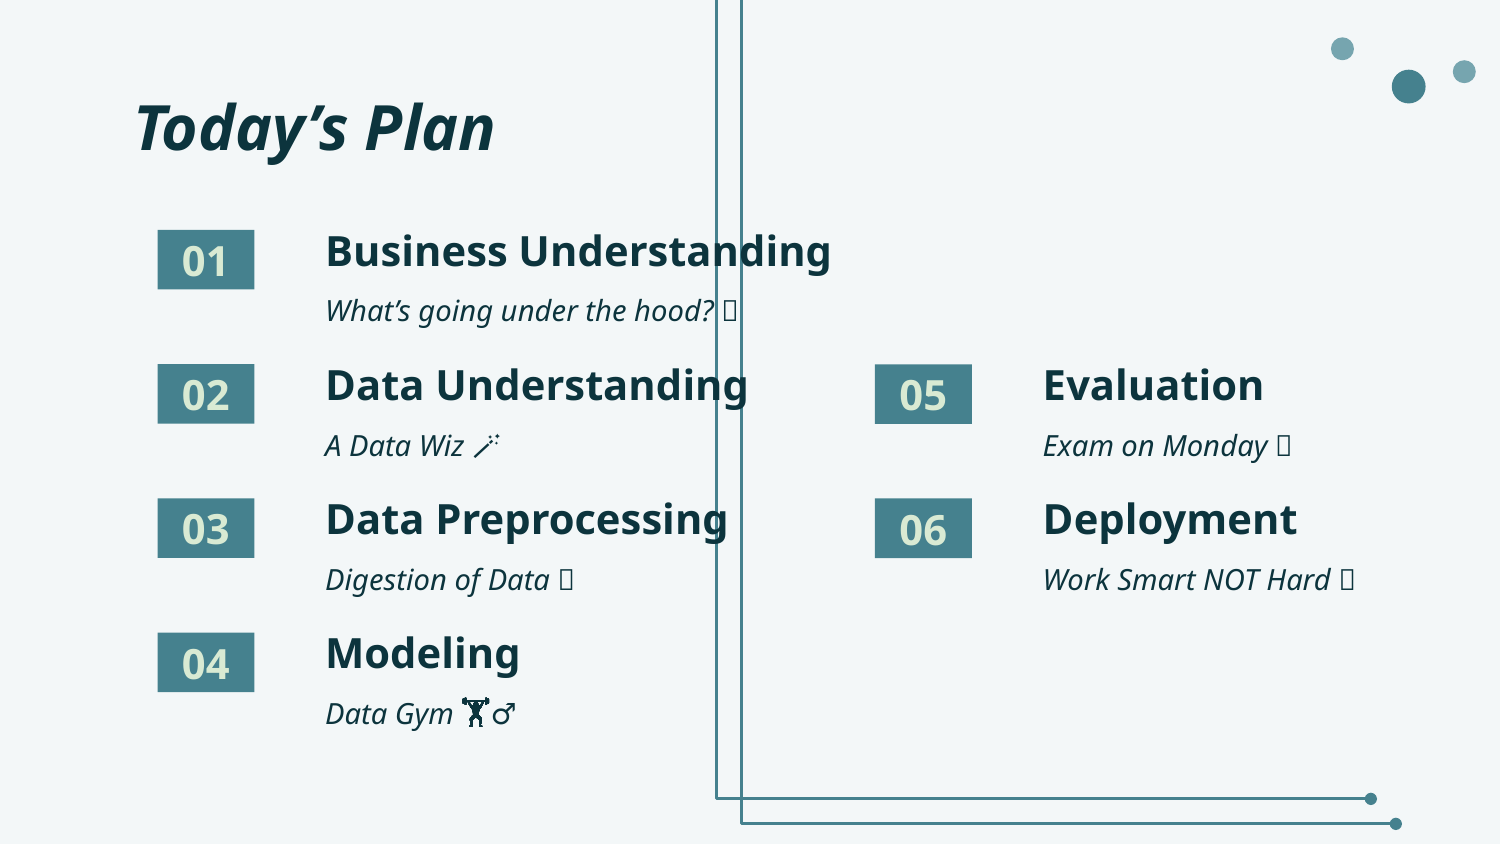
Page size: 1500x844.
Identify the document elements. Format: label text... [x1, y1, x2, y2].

text_box 05 [874, 364, 972, 424]
subtitle Data Gym 🏋️‍♂️ [310, 675, 938, 735]
text_box 06 [874, 498, 972, 559]
title 02 [157, 364, 255, 424]
text_box Exam on Monday 🤓 [1027, 424, 1377, 467]
subtitle Business Understanding [310, 229, 875, 290]
subtitle Data Understanding [310, 364, 777, 424]
subtitle Digestion of Data 🍴 [310, 540, 938, 601]
subtitle What’s going under the hood? 🥷 [310, 290, 777, 333]
title 01 [157, 229, 255, 290]
title Today’s Plan [118, 72, 644, 167]
title 03 [157, 498, 255, 558]
subtitle A Data Wiz 🪄 [310, 424, 533, 467]
text_box Work Smart NOT Hard 👷 [1027, 559, 1377, 601]
subtitle Data Preprocessing [310, 498, 777, 558]
subtitle Modeling [310, 632, 777, 693]
text_box Deployment [1027, 498, 1377, 559]
title 04 [157, 632, 255, 693]
text_box Evaluation [1027, 364, 1377, 424]
